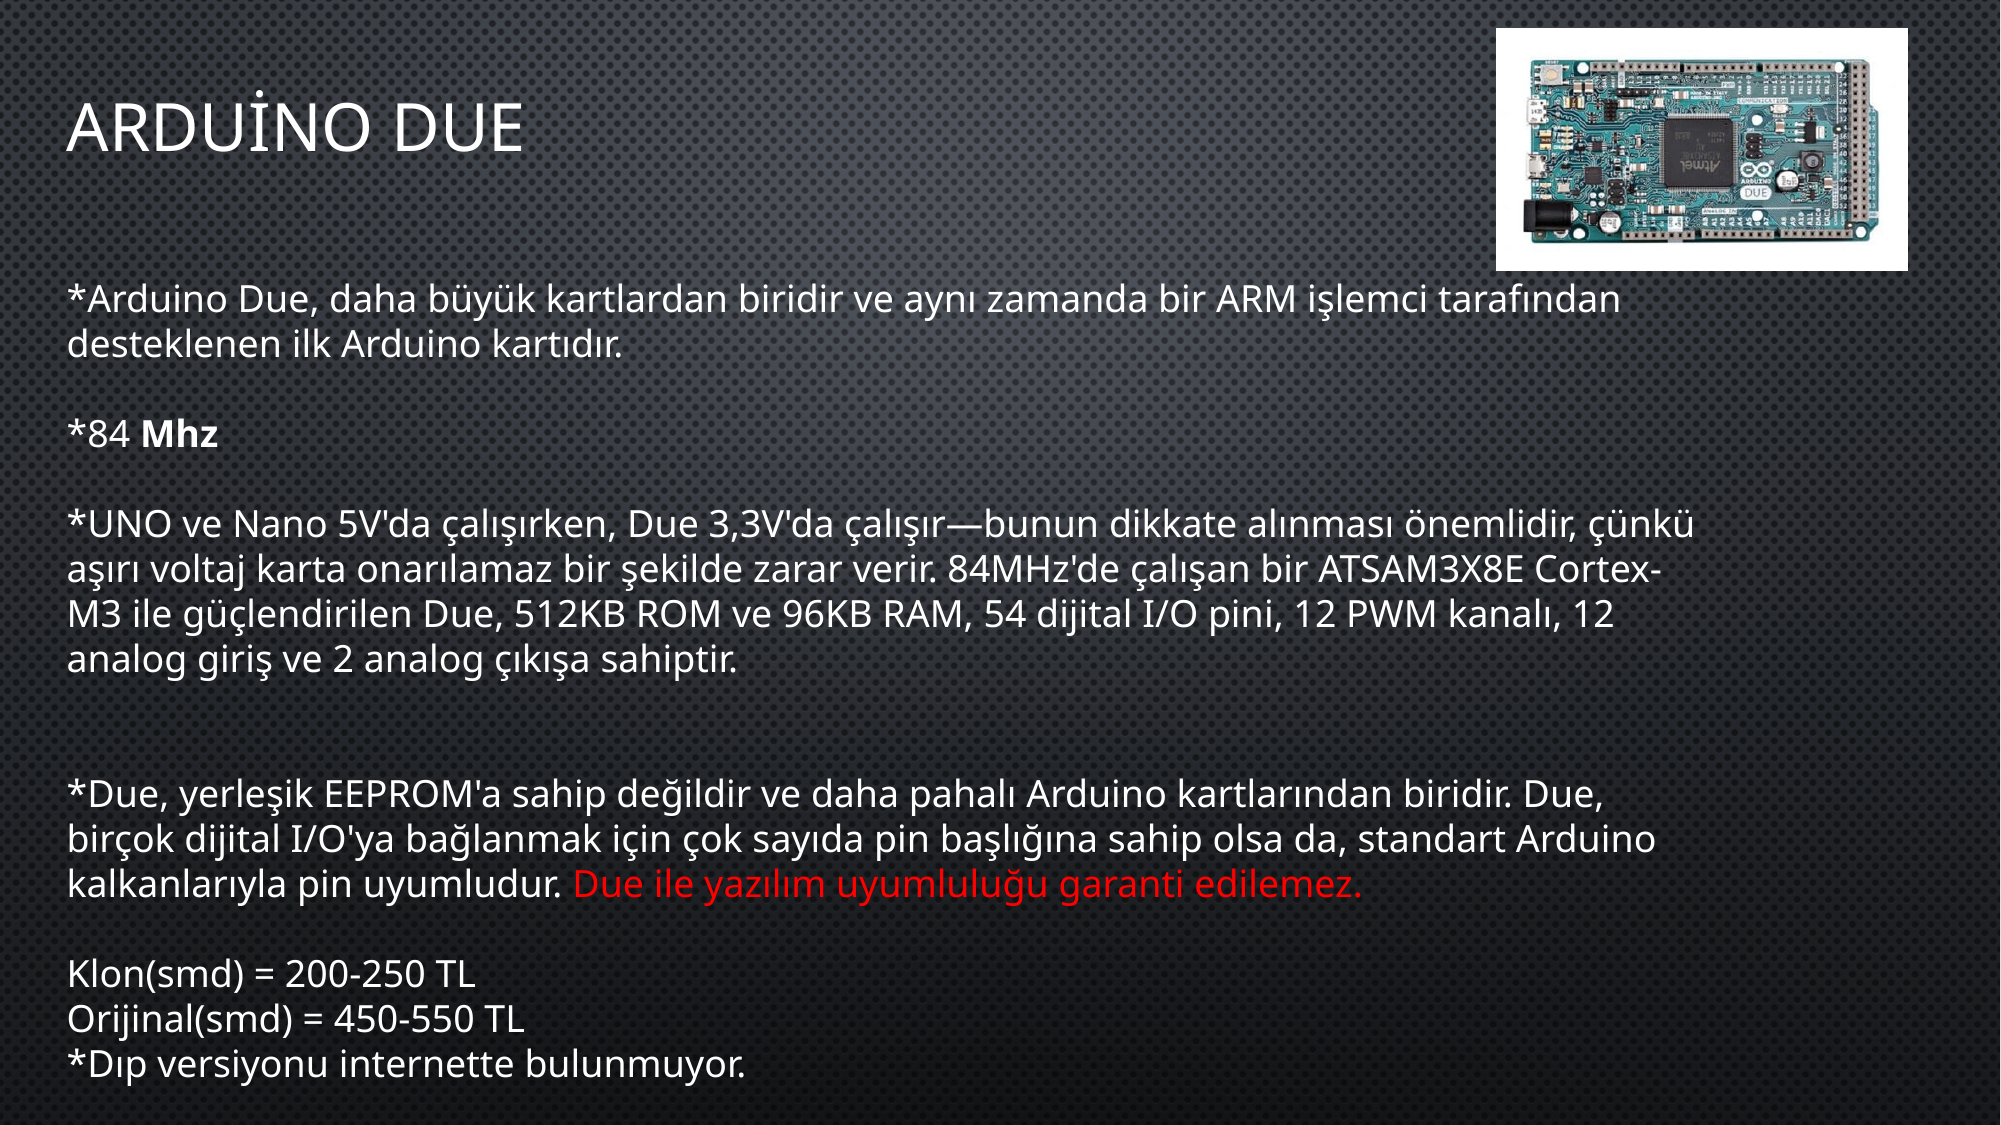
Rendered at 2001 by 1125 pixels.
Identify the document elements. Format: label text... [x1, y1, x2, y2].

title Arduino dUE [51, 28, 1495, 177]
picture [1495, 28, 1908, 271]
text_box *Arduino Due, daha büyük kartlardan biridir ve aynı zamanda bir ARM işlemci tarafından desteklenen ilk Arduino kartıdır. *84 Mhz *UNO ve Nano 5V'da çalışırken, Due 3,3V'da çalışır—bunun dikkate alınması önemlidir, çünkü aşırı voltaj karta onarılamaz bir şekilde zarar verir. 84MHz'de çalışan bir ATSAM3X8E Cortex-M3 ile güçlendirilen Due, 512KB ROM ve 96KB RAM, 54 dijital I/O pini, 12 PWM kanalı, 12 analog giriş ve 2 analog çıkışa sahiptir. *Due, yerleşik EEPROM'a sahip değildir ve daha pahalı Arduino kartlarından biridir. Due, birçok dijital I/O'ya bağlanmak için çok sayıda pin başlığına sahip olsa da, standart Arduino kalkanlarıyla pin uyumludur. Due ile yazılım uyumluluğu garanti edilemez. Klon(smd) = 200-250 TL Orijinal(smd) = 450-550 TL *Dıp versiyonu internette bulunmuyor. [51, 177, 1727, 1125]
